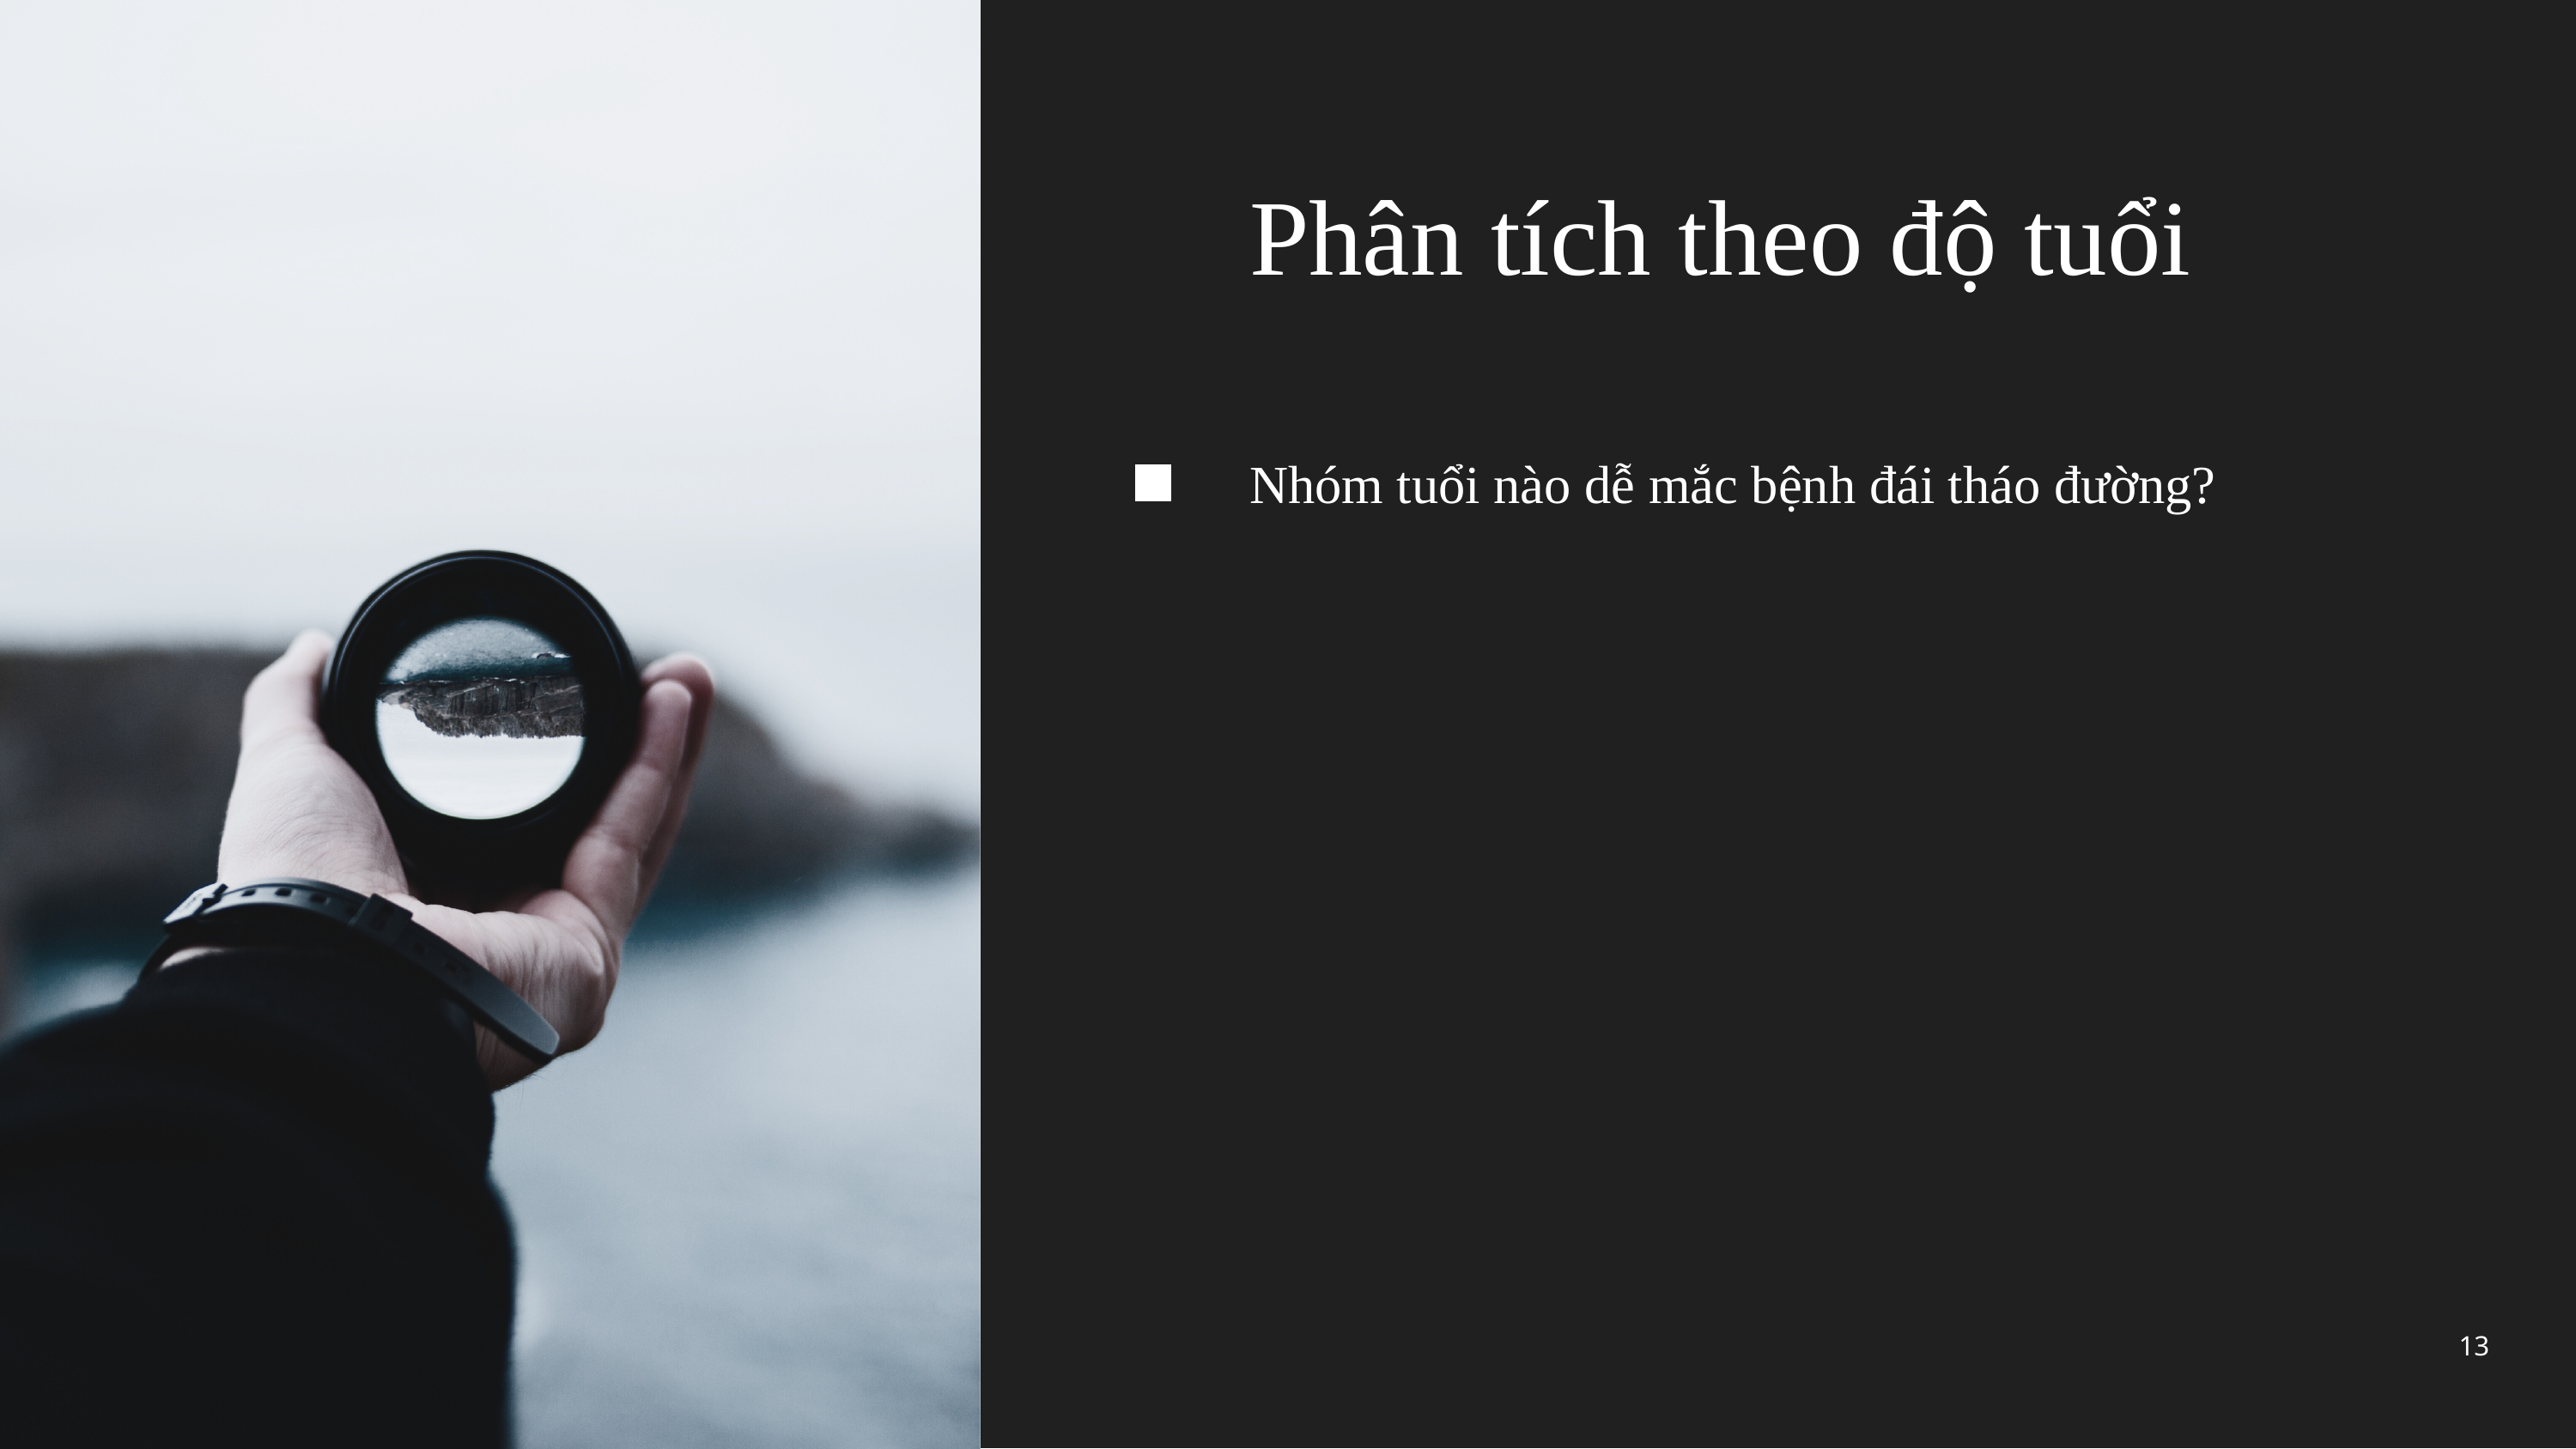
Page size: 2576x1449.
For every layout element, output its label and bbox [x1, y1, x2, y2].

text_box [1134, 464, 1172, 501]
text_box [986, 0, 2576, 1449]
text_box [0, 0, 981, 1449]
text_box [2444, 1315, 2505, 1379]
